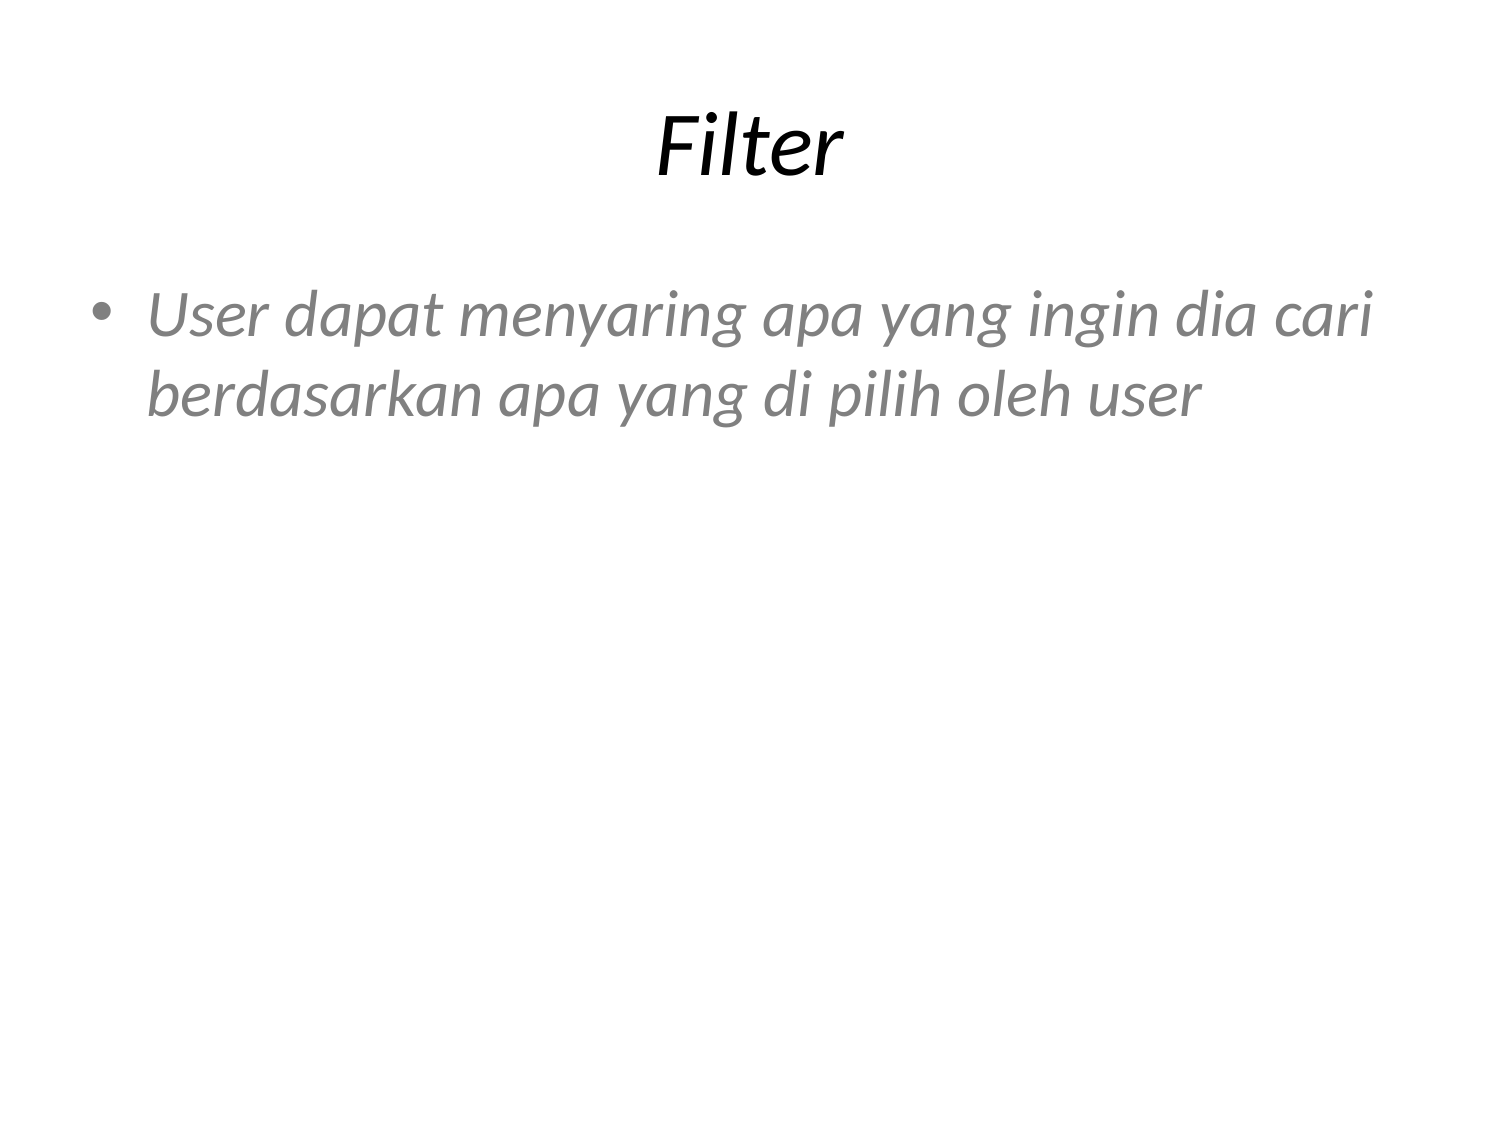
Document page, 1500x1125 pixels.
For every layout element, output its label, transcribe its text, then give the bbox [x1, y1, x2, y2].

title Filter [75, 45, 1425, 233]
list User dapat menyaring apa yang ingin dia cari berdasarkan apa yang di pilih oleh user [75, 262, 1425, 1005]
